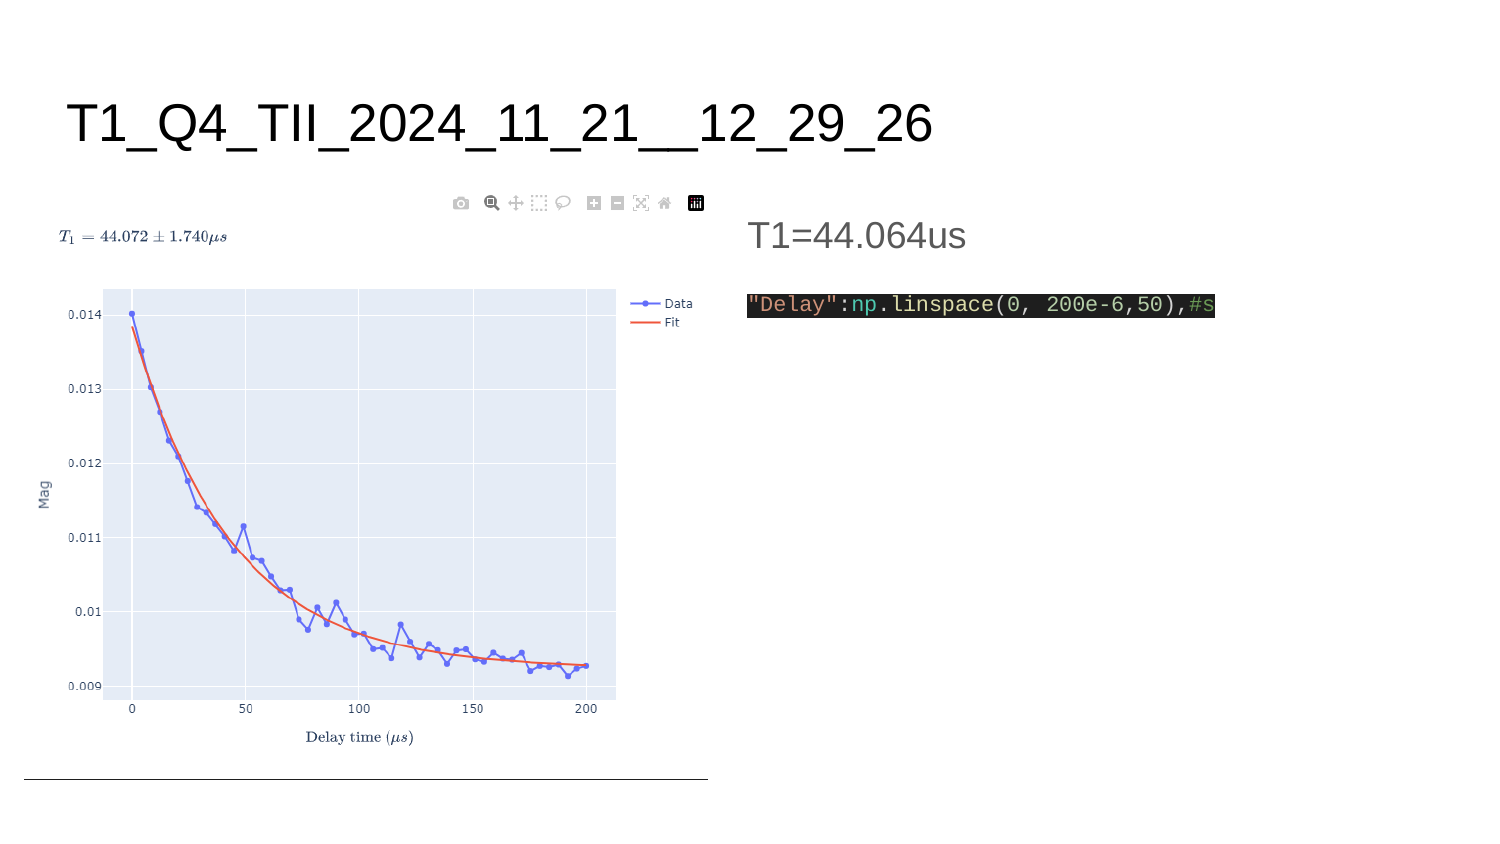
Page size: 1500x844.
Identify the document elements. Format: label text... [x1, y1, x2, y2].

picture [24, 191, 708, 780]
list T1=44.064us "Delay":np.linspace(0, 200e-6,50),#s [732, 189, 1449, 750]
title T1_Q4_TII_2024_11_21__12_29_26 [51, 72, 1449, 167]
